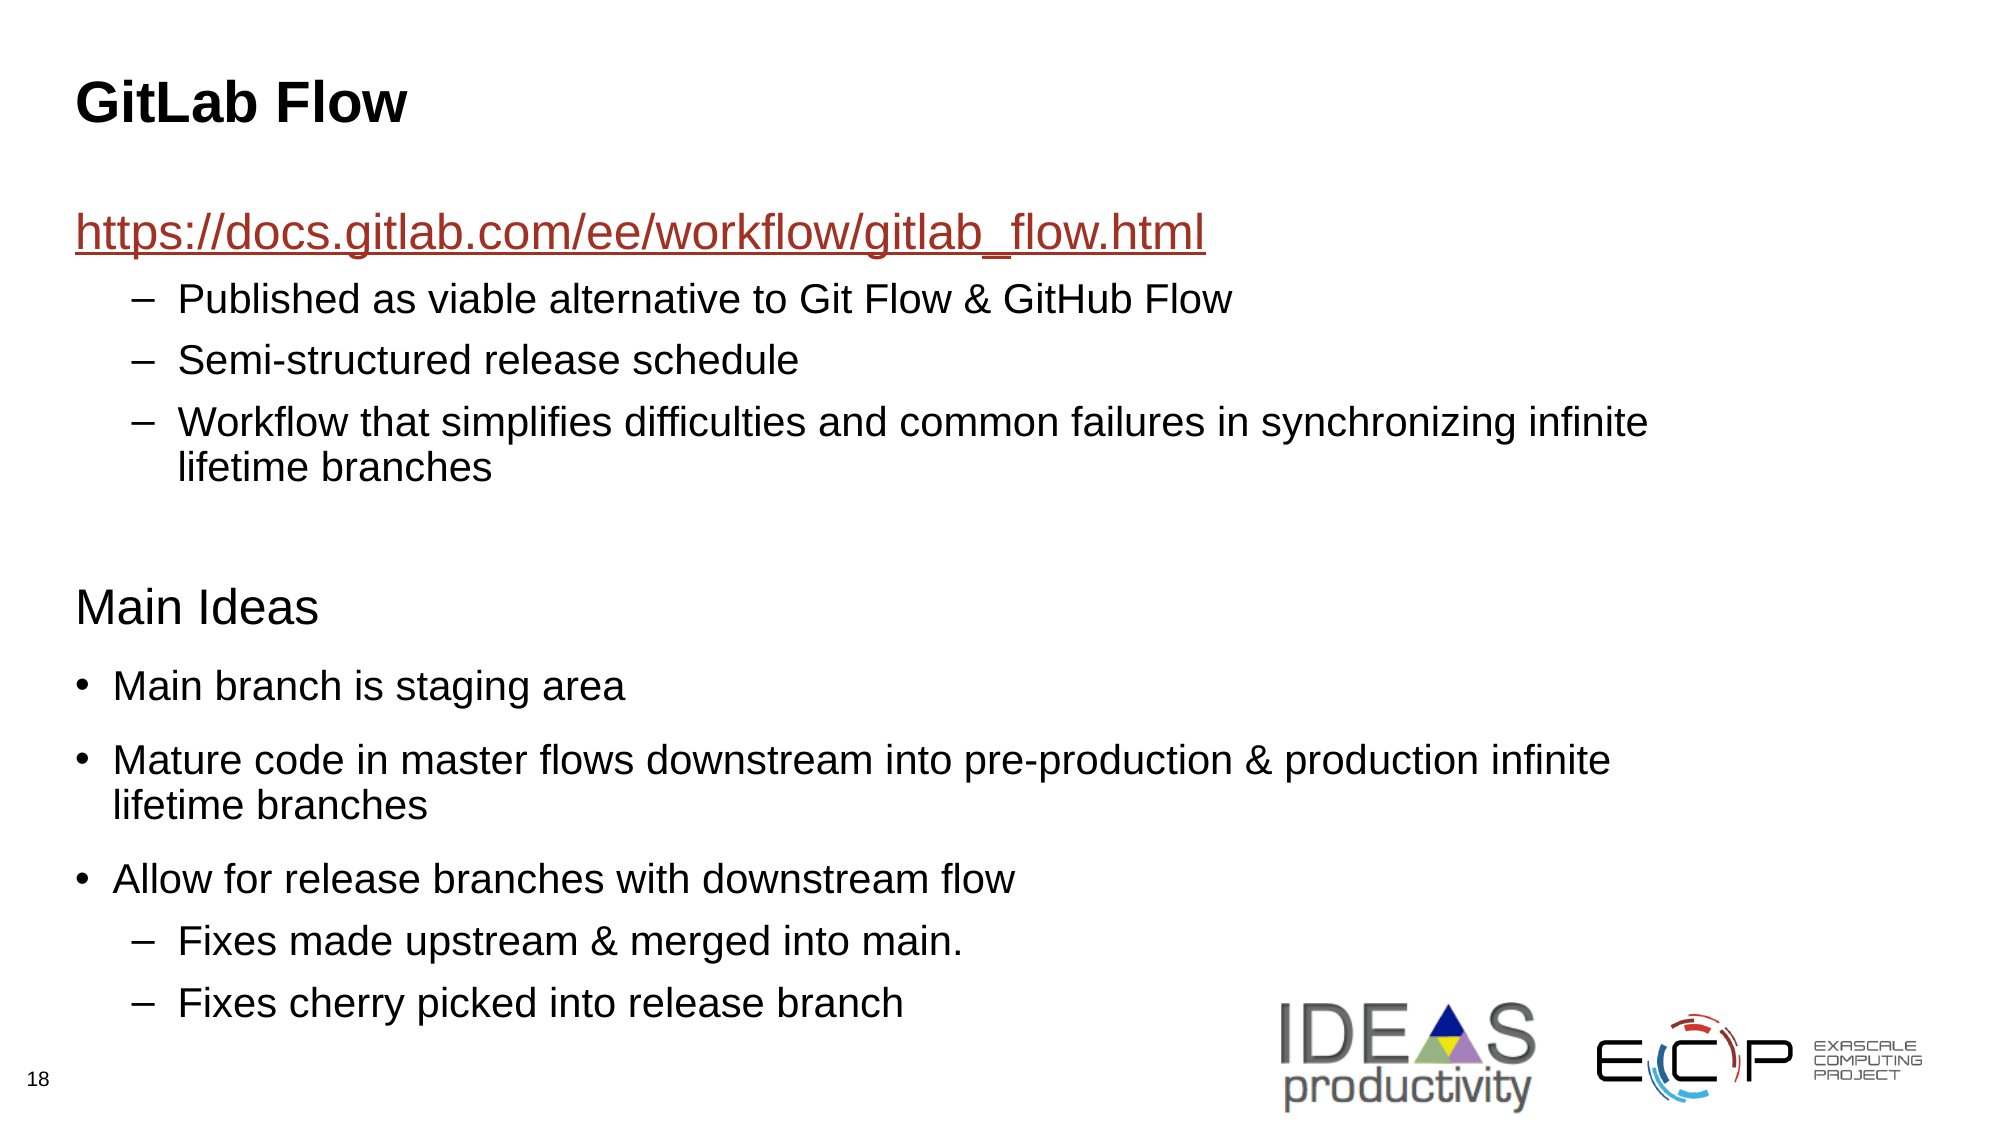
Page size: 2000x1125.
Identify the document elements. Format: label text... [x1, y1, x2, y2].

title GitLab Flow [59, 67, 1926, 218]
picture [1597, 1014, 1922, 1103]
picture [1280, 1002, 1537, 1114]
list https://docs.gitlab.com/ee/workflow/gitlab_flow.html Published as viable alternative to Git Flow & GitHub Flow Semi-structured release schedule Workflow that simplifies difficulties and common failures in synchronizing infinite lifetime branches Main Ideas Main branch is staging area Mature code in master flows downstream into pre-production & production infinite lifetime branches Allow for release branches with downstream flow Fixes made upstream & merged into main. Fixes cherry picked into release branch [59, 198, 1712, 864]
